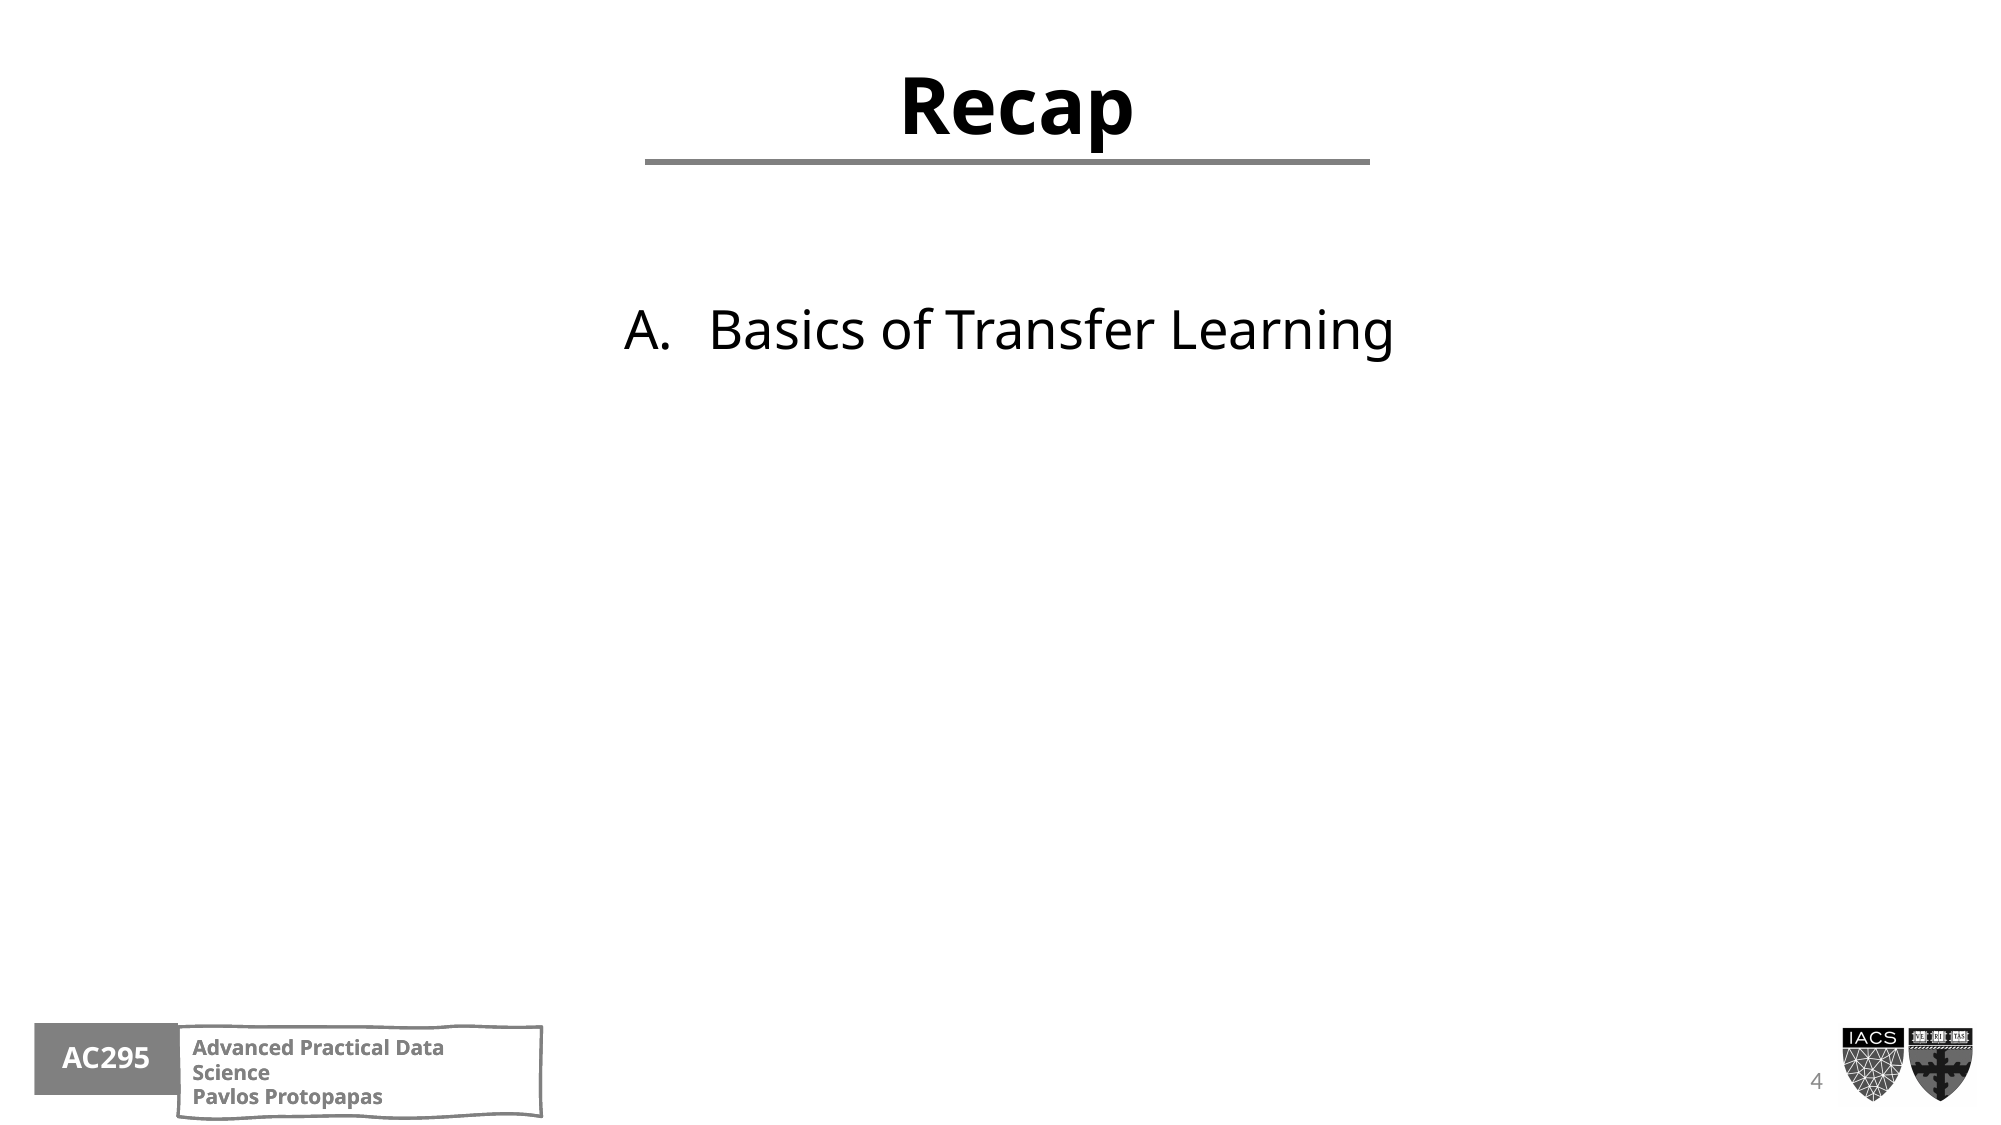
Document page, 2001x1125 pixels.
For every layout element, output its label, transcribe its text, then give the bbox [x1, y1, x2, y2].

picture [1838, 1023, 1977, 1107]
list Recap [167, 48, 1868, 160]
list Basics of Transfer Learning [290, 287, 1745, 953]
